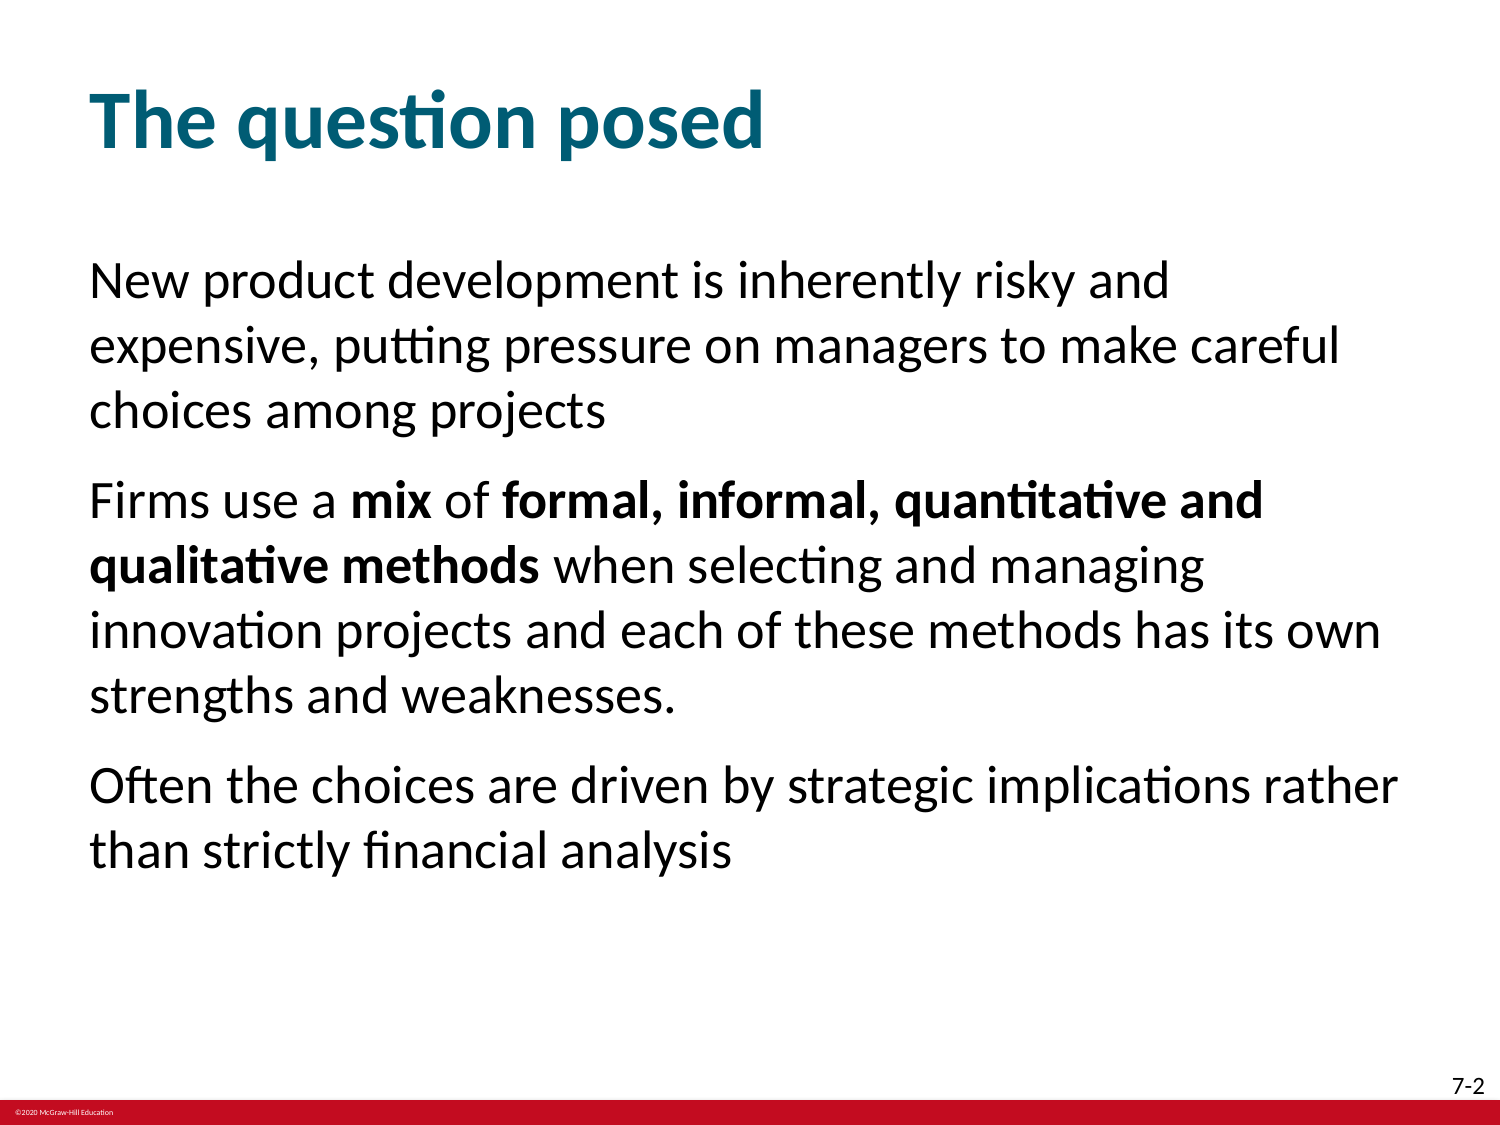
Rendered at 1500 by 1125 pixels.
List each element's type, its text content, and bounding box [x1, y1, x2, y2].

list New product development is inherently risky and expensive, putting pressure on managers to make careful choices among projects Firms use a mix of formal, informal, quantitative and qualitative methods when selecting and managing innovation projects and each of these methods has its own strengths and weaknesses. Often the choices are driven by strategic implications rather than strictly financial analysis [75, 237, 1425, 1025]
title The question posed [75, 24, 1425, 205]
